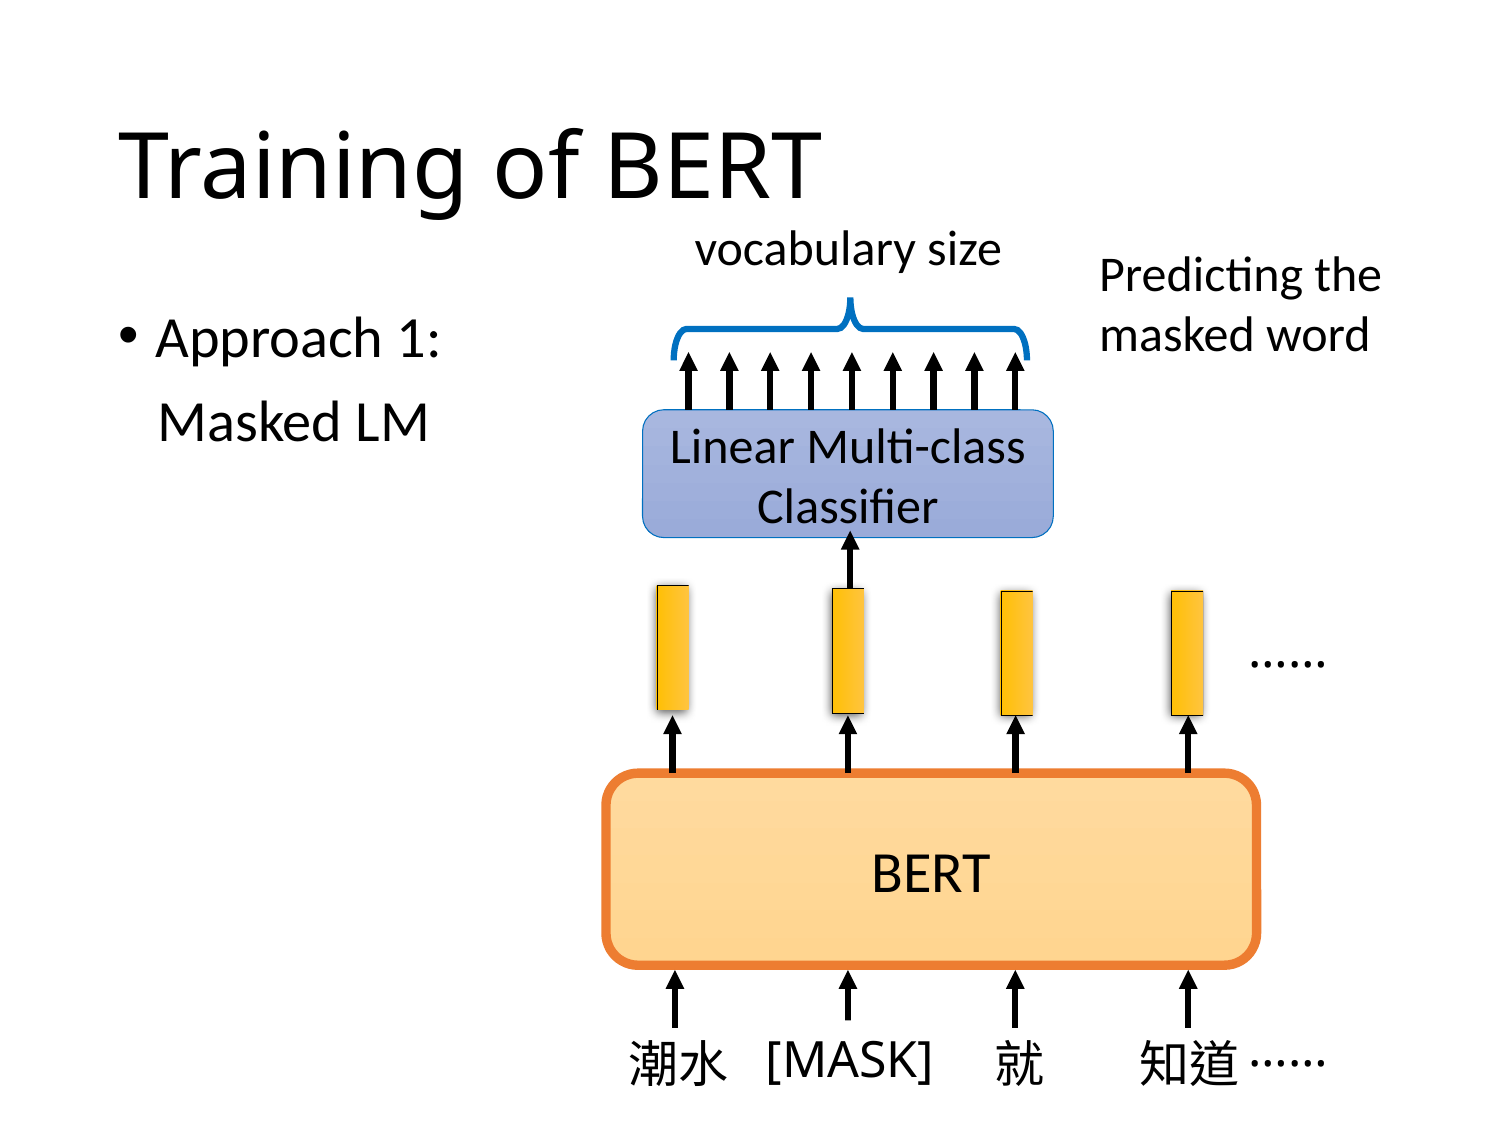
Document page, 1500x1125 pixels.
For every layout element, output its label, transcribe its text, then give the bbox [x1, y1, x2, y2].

text_box [831, 588, 864, 714]
text_box …… [1216, 609, 1360, 685]
list Approach 1: Masked LM [103, 299, 1397, 1014]
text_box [1098, 969, 1281, 1101]
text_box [587, 969, 757, 1101]
text_box [1171, 590, 1204, 716]
text_box …… [1281, 1009, 1360, 1084]
text_box [656, 585, 689, 710]
text_box BERT [605, 772, 1258, 966]
text_box Linear Multi-class Classifier [641, 409, 1054, 539]
text_box Predicting the masked word [1084, 233, 1429, 369]
text_box [1000, 590, 1033, 716]
text_box vocabulary size [679, 207, 1024, 283]
title Training of BERT [103, 59, 1397, 278]
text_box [757, 969, 928, 1101]
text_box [928, 969, 1098, 1101]
text_box [673, 297, 1028, 361]
